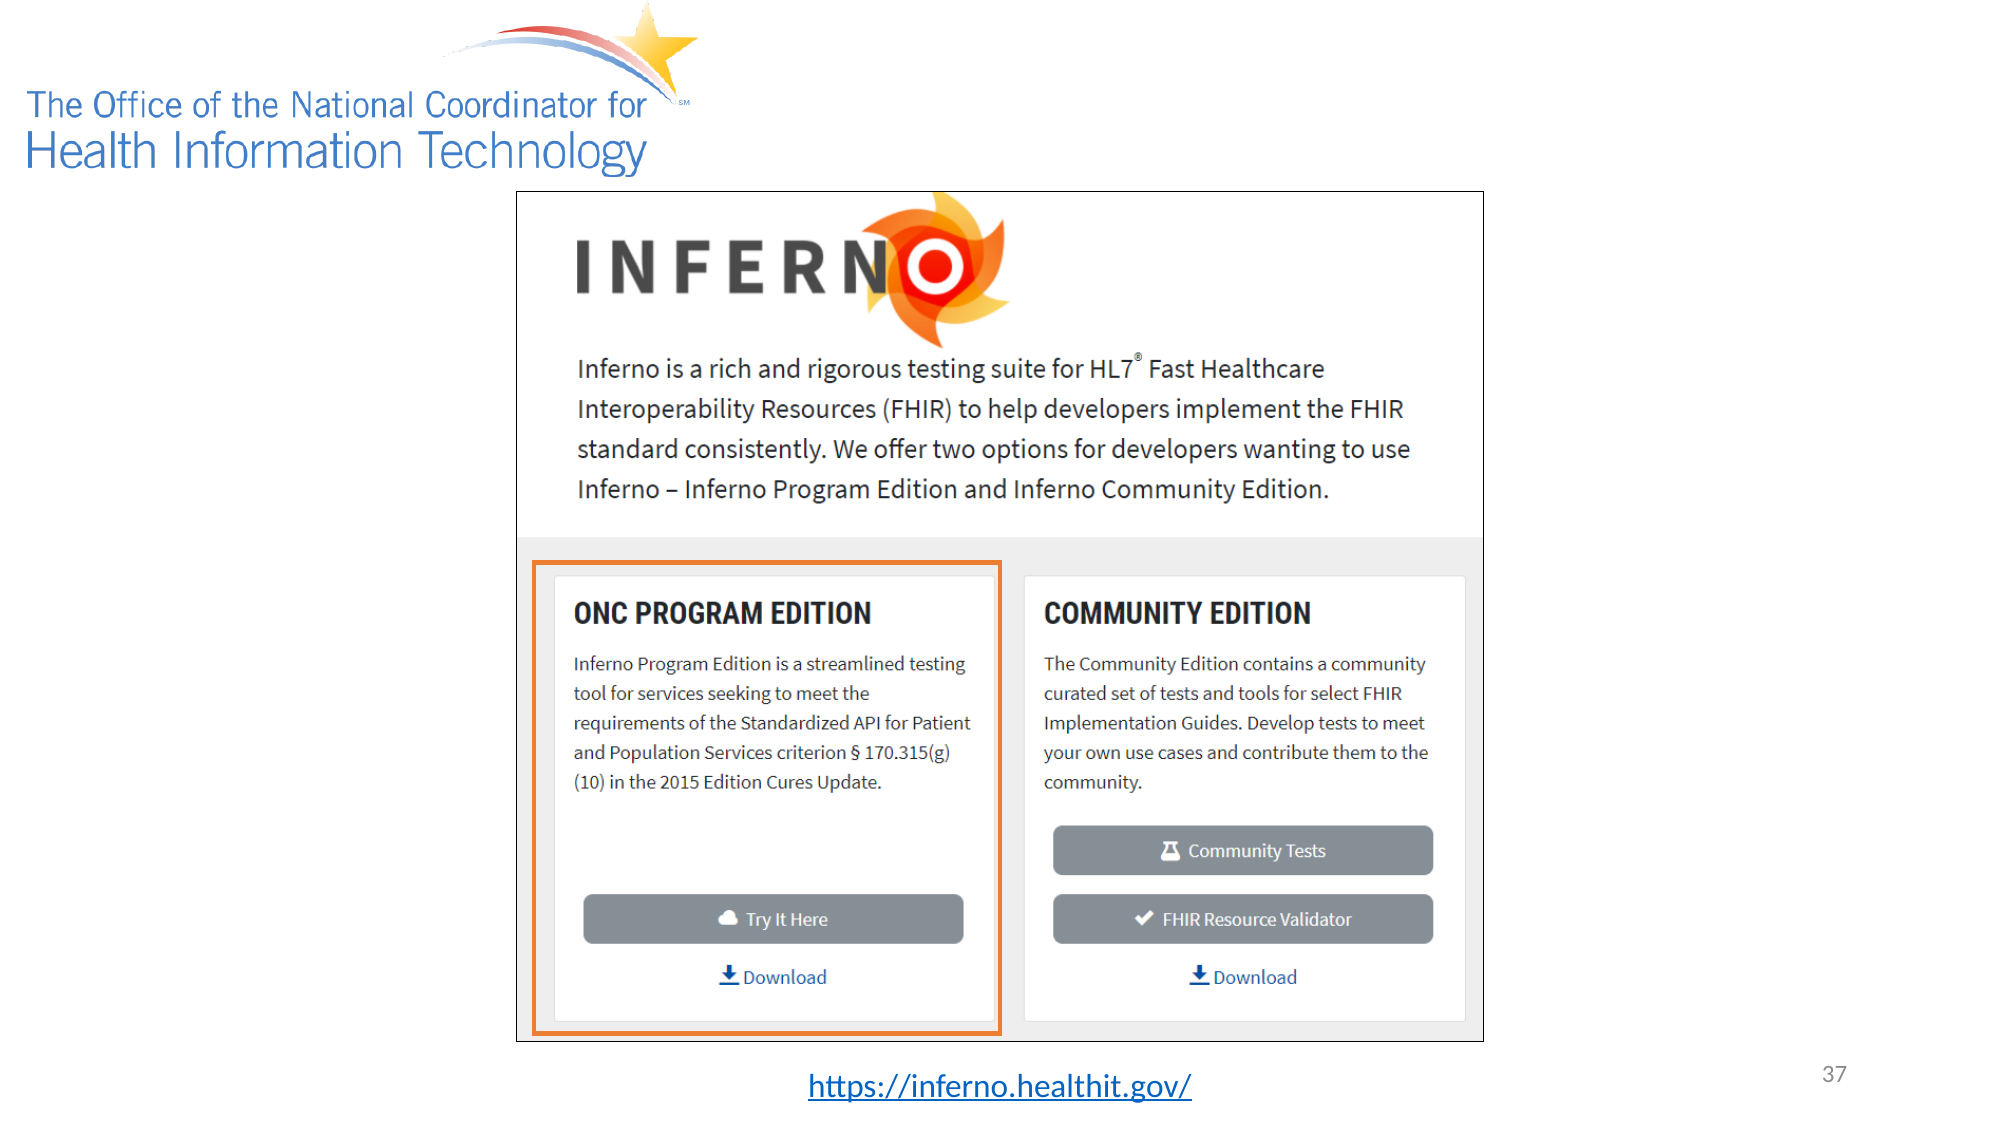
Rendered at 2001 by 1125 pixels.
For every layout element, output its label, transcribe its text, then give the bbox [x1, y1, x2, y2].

slide_number 36 [1412, 1042, 1863, 1103]
picture [27, 0, 698, 177]
picture [515, 191, 1484, 1042]
text_box https://inferno.healthit.gov/ [258, 1056, 1742, 1112]
